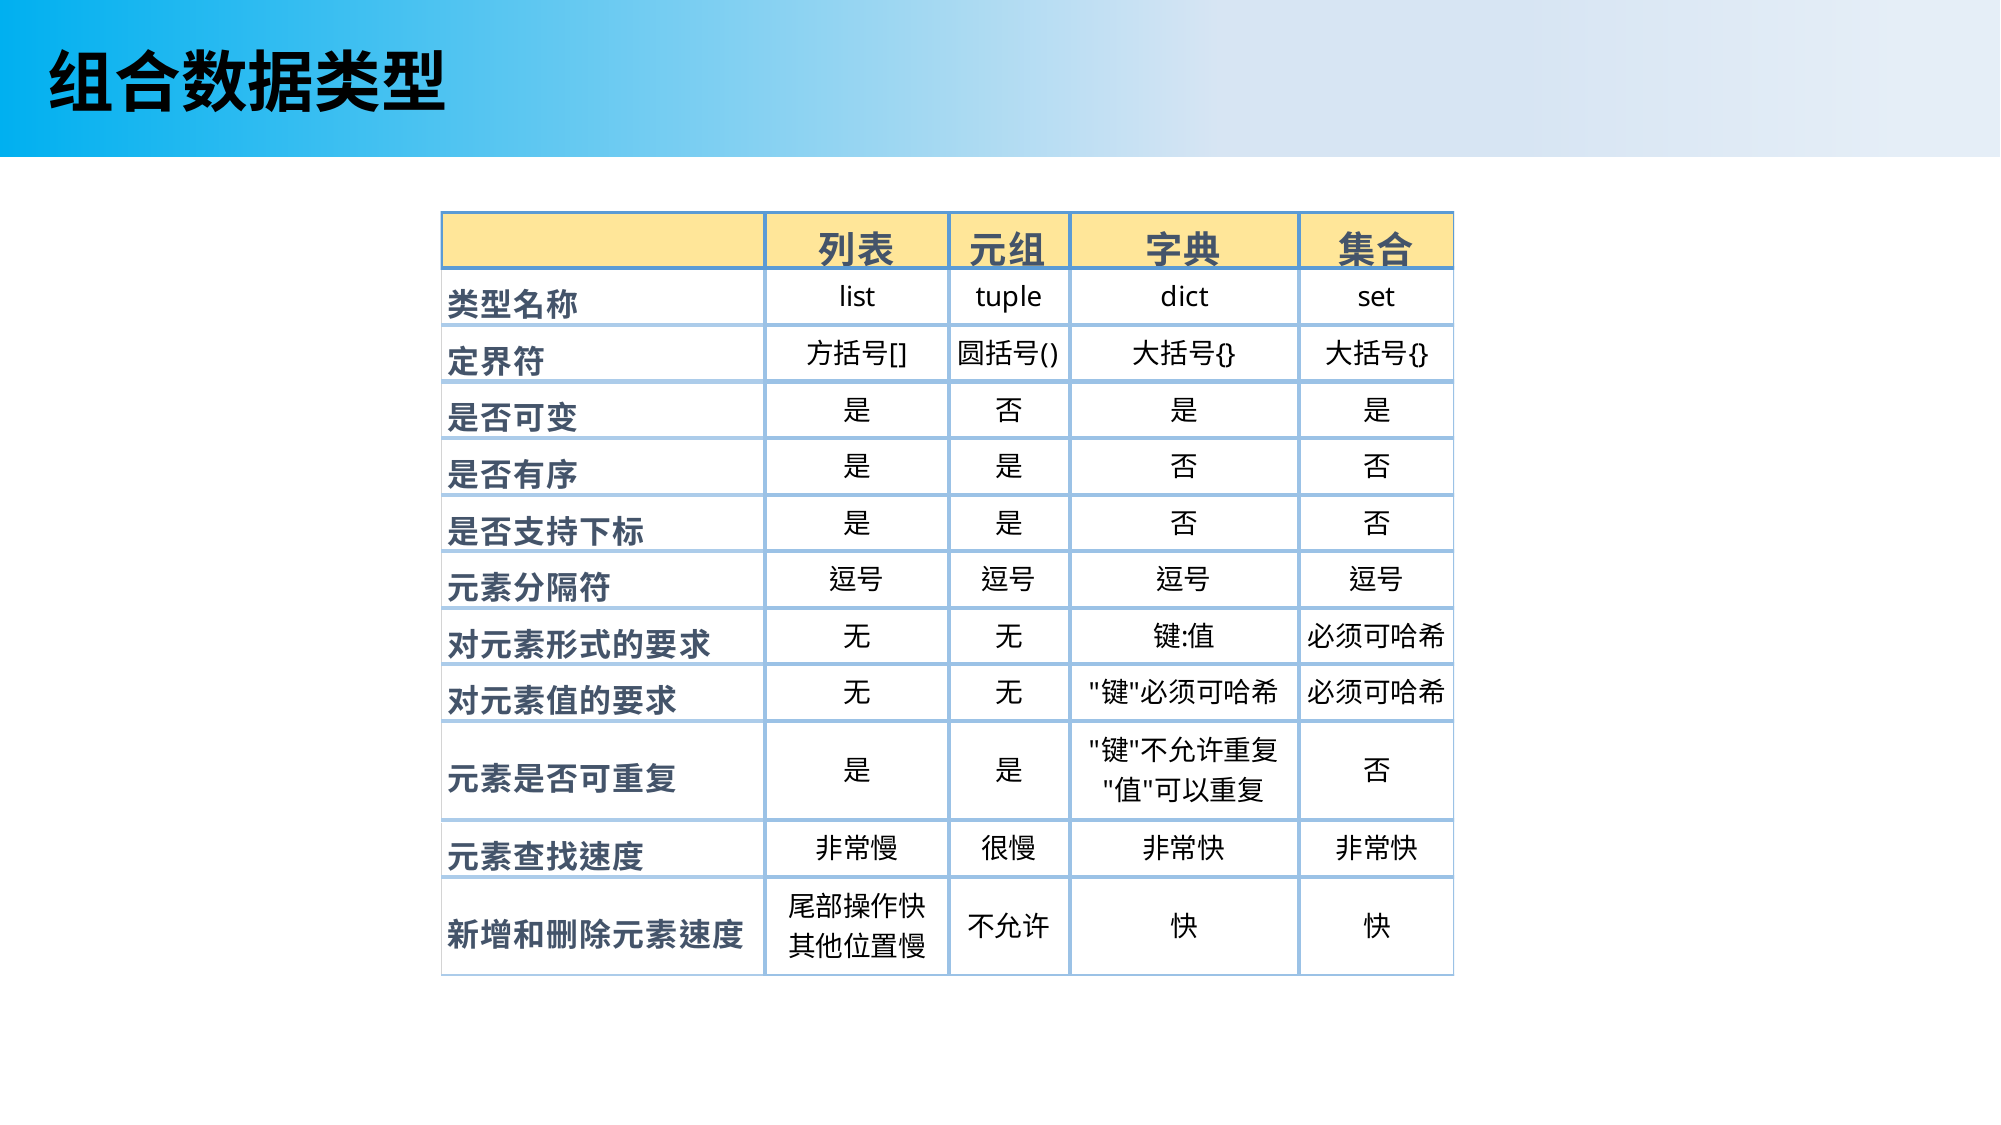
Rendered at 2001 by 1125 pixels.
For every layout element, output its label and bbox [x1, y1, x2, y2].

picture [113, 0, 2000, 157]
picture [52, 98, 72, 106]
picture [51, 52, 73, 93]
picture [440, 210, 1456, 978]
picture [74, 54, 110, 109]
